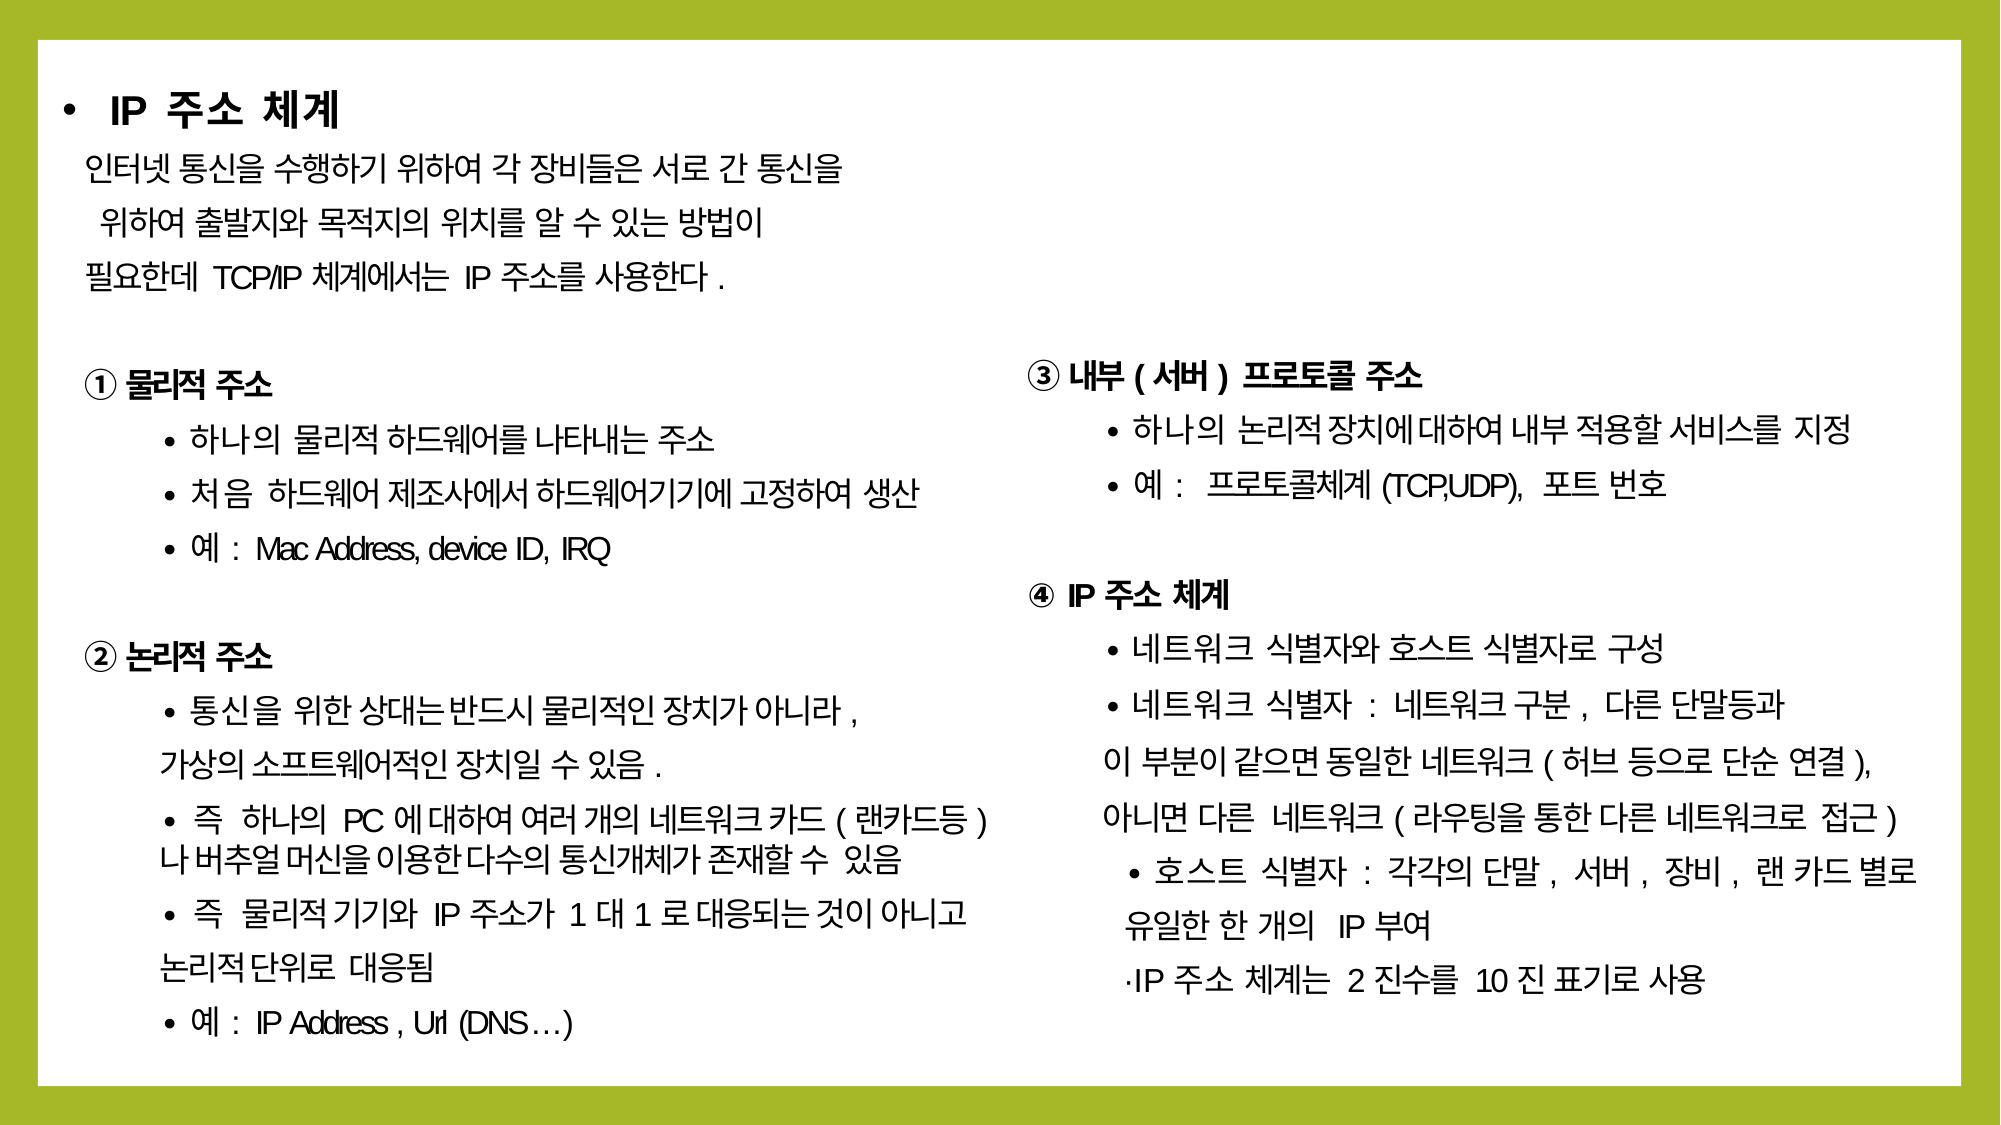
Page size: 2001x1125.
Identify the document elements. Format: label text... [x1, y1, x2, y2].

text_box IP 주소 체계 인터넷 통신을 수행하기 위하여 각 장비들은 서로 간 통신을 위하여 출발지와 목적지의 위치를 알 수 있는 방법이 필요한데 TCP/IP체계에서는 IP주소를 사용한다. ①물리적 주소 ∙하나의 물리적 하드웨어를 나타내는 주소 ∙처음 하드웨어 제조사에서 하드웨어기기에 고정하여 생산 ∙예: Mac Address, device ID, IRQ ②논리적 주소 ∙통신을 위한 상대는 반드시 물리적인 장치가 아니라, 가상의 소프트웨어적인 장치일 수 있음. ∙즉 하나의 PC에 대하여 여러 개의 네트워크 카드(랜카드등)나 버추얼 머신을 이용한 다수의 통신개체가 존재할 수 있음 ∙즉 물리적 기기와 IP주소가 1대1로 대응되는 것이 아니고 논리적 단위로 대응됨 ∙예: IP Address , Url (DNS…) ③내부(서버) 프로토콜 주소 ∙하나의 논리적 장치에 대하여 내부 적용할 서비스를 지정 ∙예: 프로토콜체계(TCP,UDP), 포트 번호 ④ IP주소 체계 ∙네트워크 식별자와 호스트 식별자로 구성 ∙네트워크 식별자 : 네트워크 구분, 다른 단말등과 이 부분이 같으면 동일한 네트워크(허브 등으로 단순 연결), 아니면 다른 네트워크(라우팅을 통한 다른 네트워크로 접근) ∙호스트 식별자 : 각각의 단말, 서버, 장비, 랜 카드 별로 유일한 한 개의 IP부여 ∙IP주소 체계는 2진수를 10진 표기로 사용 [60, 62, 1948, 1095]
